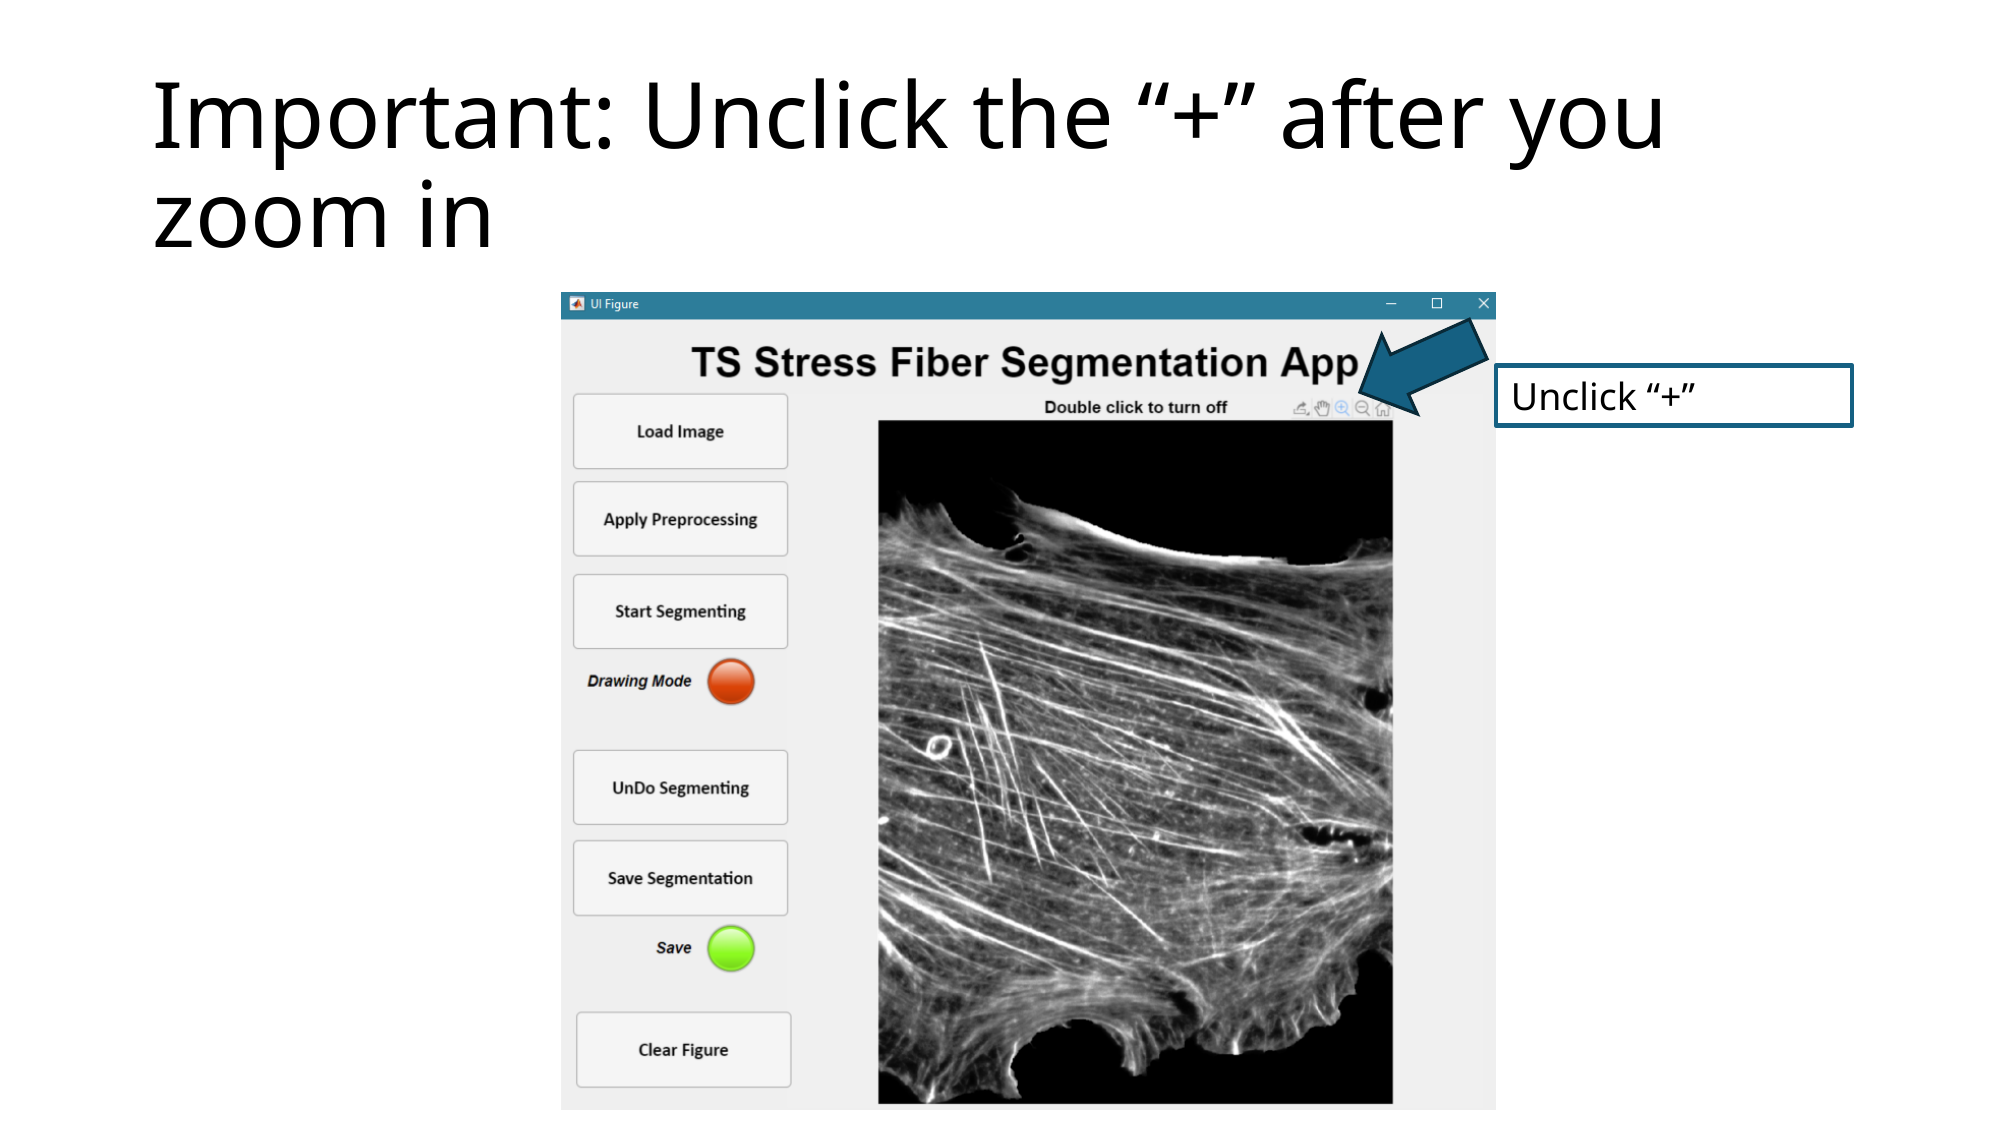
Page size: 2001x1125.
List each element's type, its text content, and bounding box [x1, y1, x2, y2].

picture [561, 291, 1497, 1111]
title Important: Unclick the “+” after you zoom in [137, 59, 1863, 278]
text_box Unclick “+” [1497, 365, 1853, 426]
